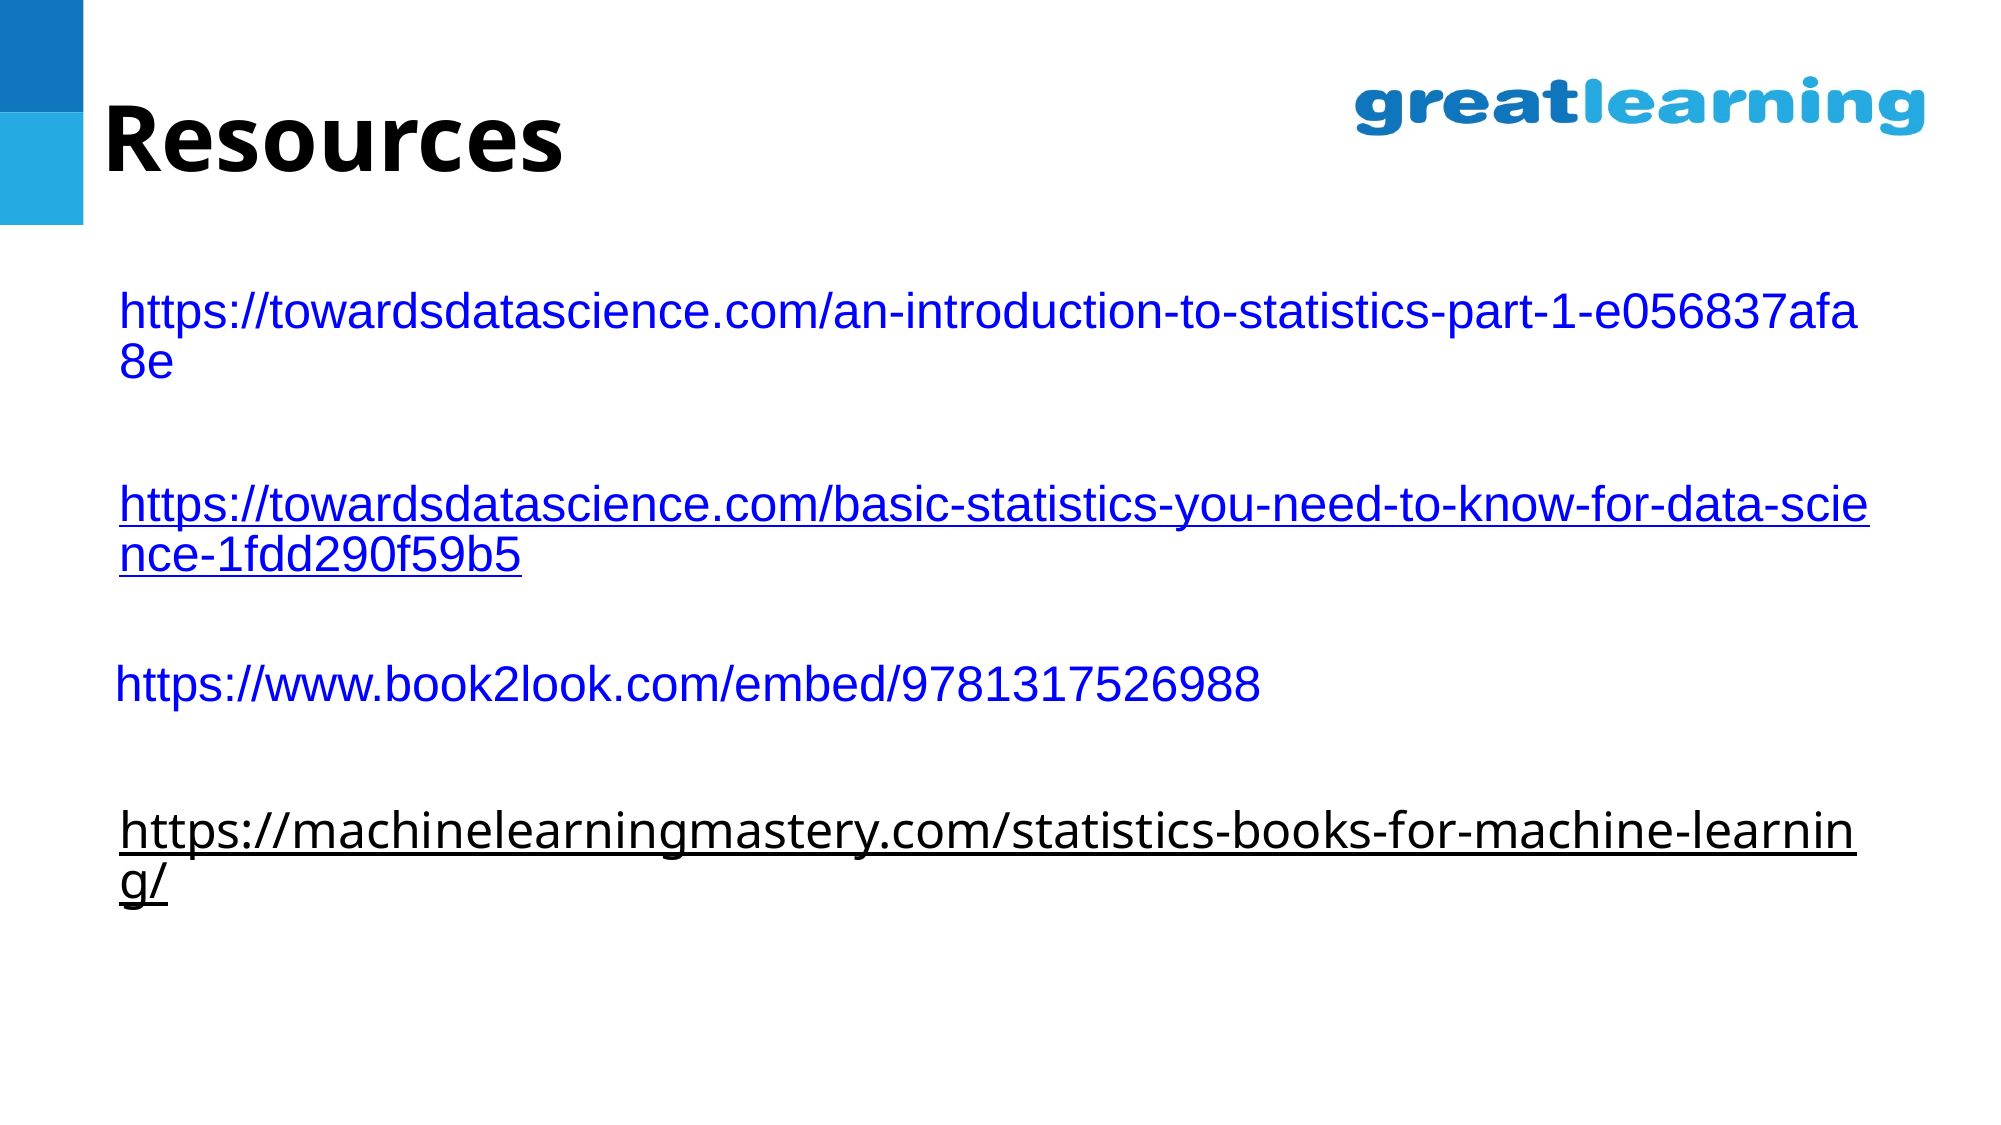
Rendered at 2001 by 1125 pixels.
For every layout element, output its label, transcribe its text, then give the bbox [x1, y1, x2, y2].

picture [1344, 52, 1936, 145]
list https://towardsdatascience.com/an-introduction-to-statistics-part-1-e056837afa8e https://towardsdatascience.com/basic-statistics-you-need-to-know-for-data-science-1fdd290f59b5 https://www.book2look.com/embed/9781317526988 https://machinelearningmastery.com/statistics-books-for-machine-learning/ [99, 271, 1900, 1078]
title Resources [86, 89, 1887, 180]
